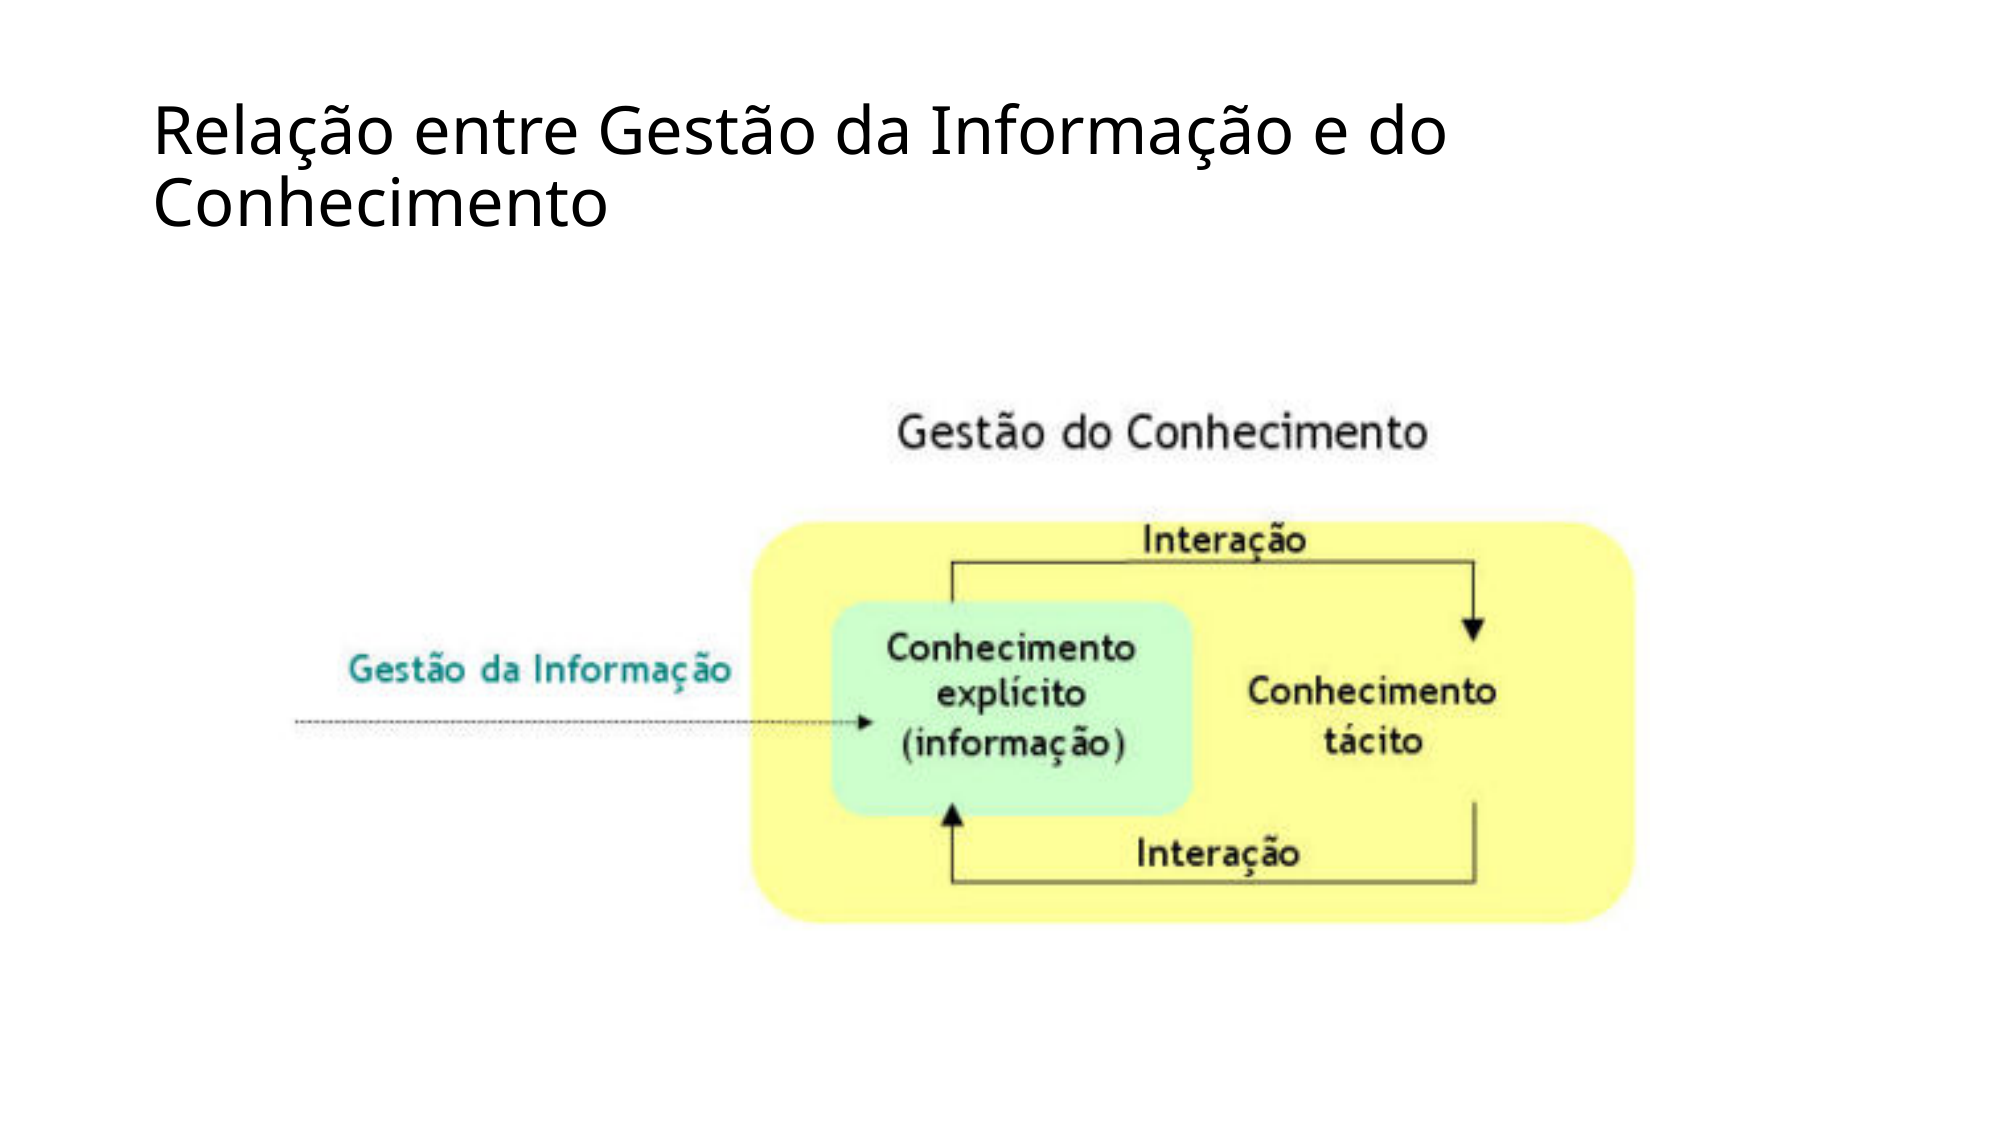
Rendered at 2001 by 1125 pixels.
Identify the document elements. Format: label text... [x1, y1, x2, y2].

title Relação entre Gestão da Informação e do Conhecimento [137, 59, 1863, 278]
picture [275, 337, 1650, 936]
